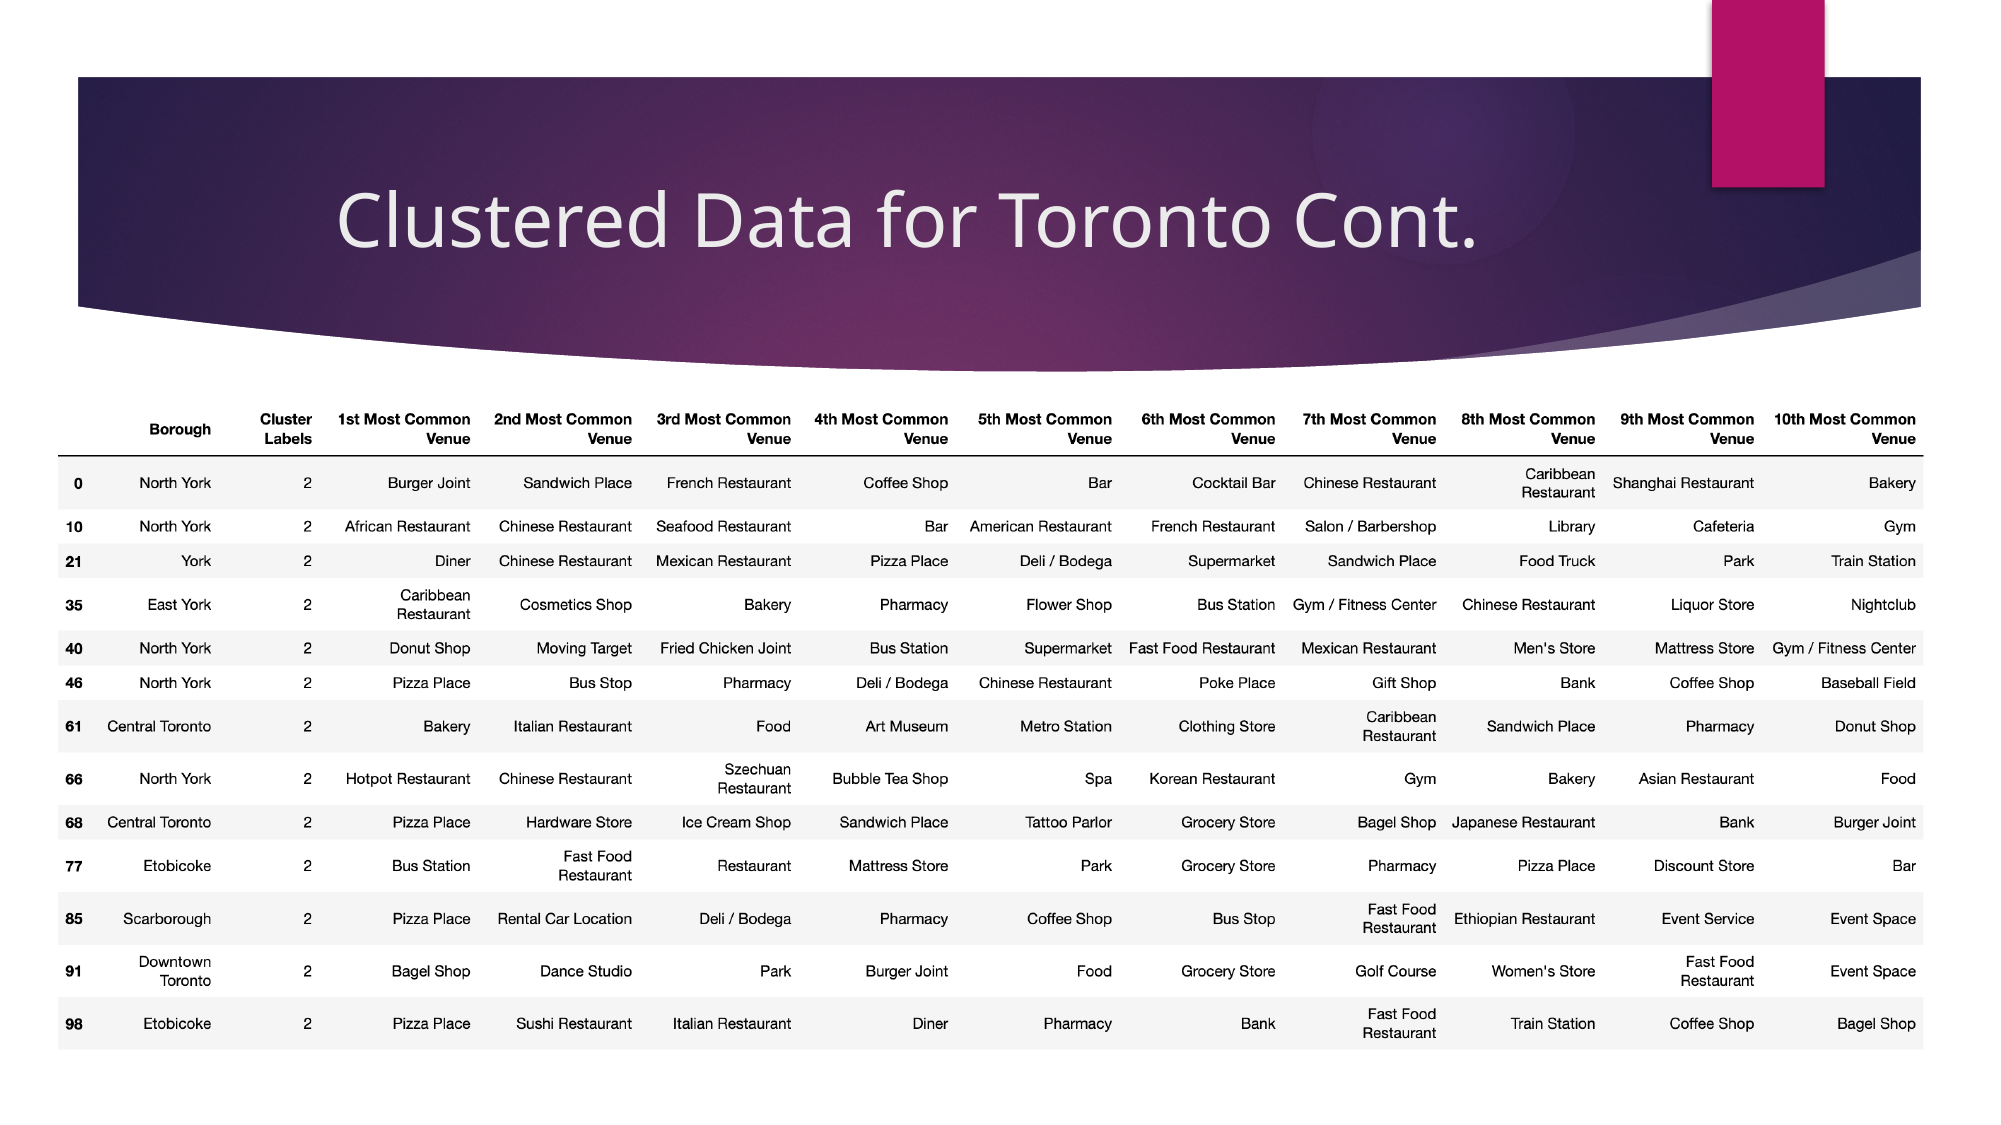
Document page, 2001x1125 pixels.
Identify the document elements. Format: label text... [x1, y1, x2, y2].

title Clustered Data for Toronto Cont. [189, 159, 1627, 276]
picture [47, 407, 1953, 1054]
